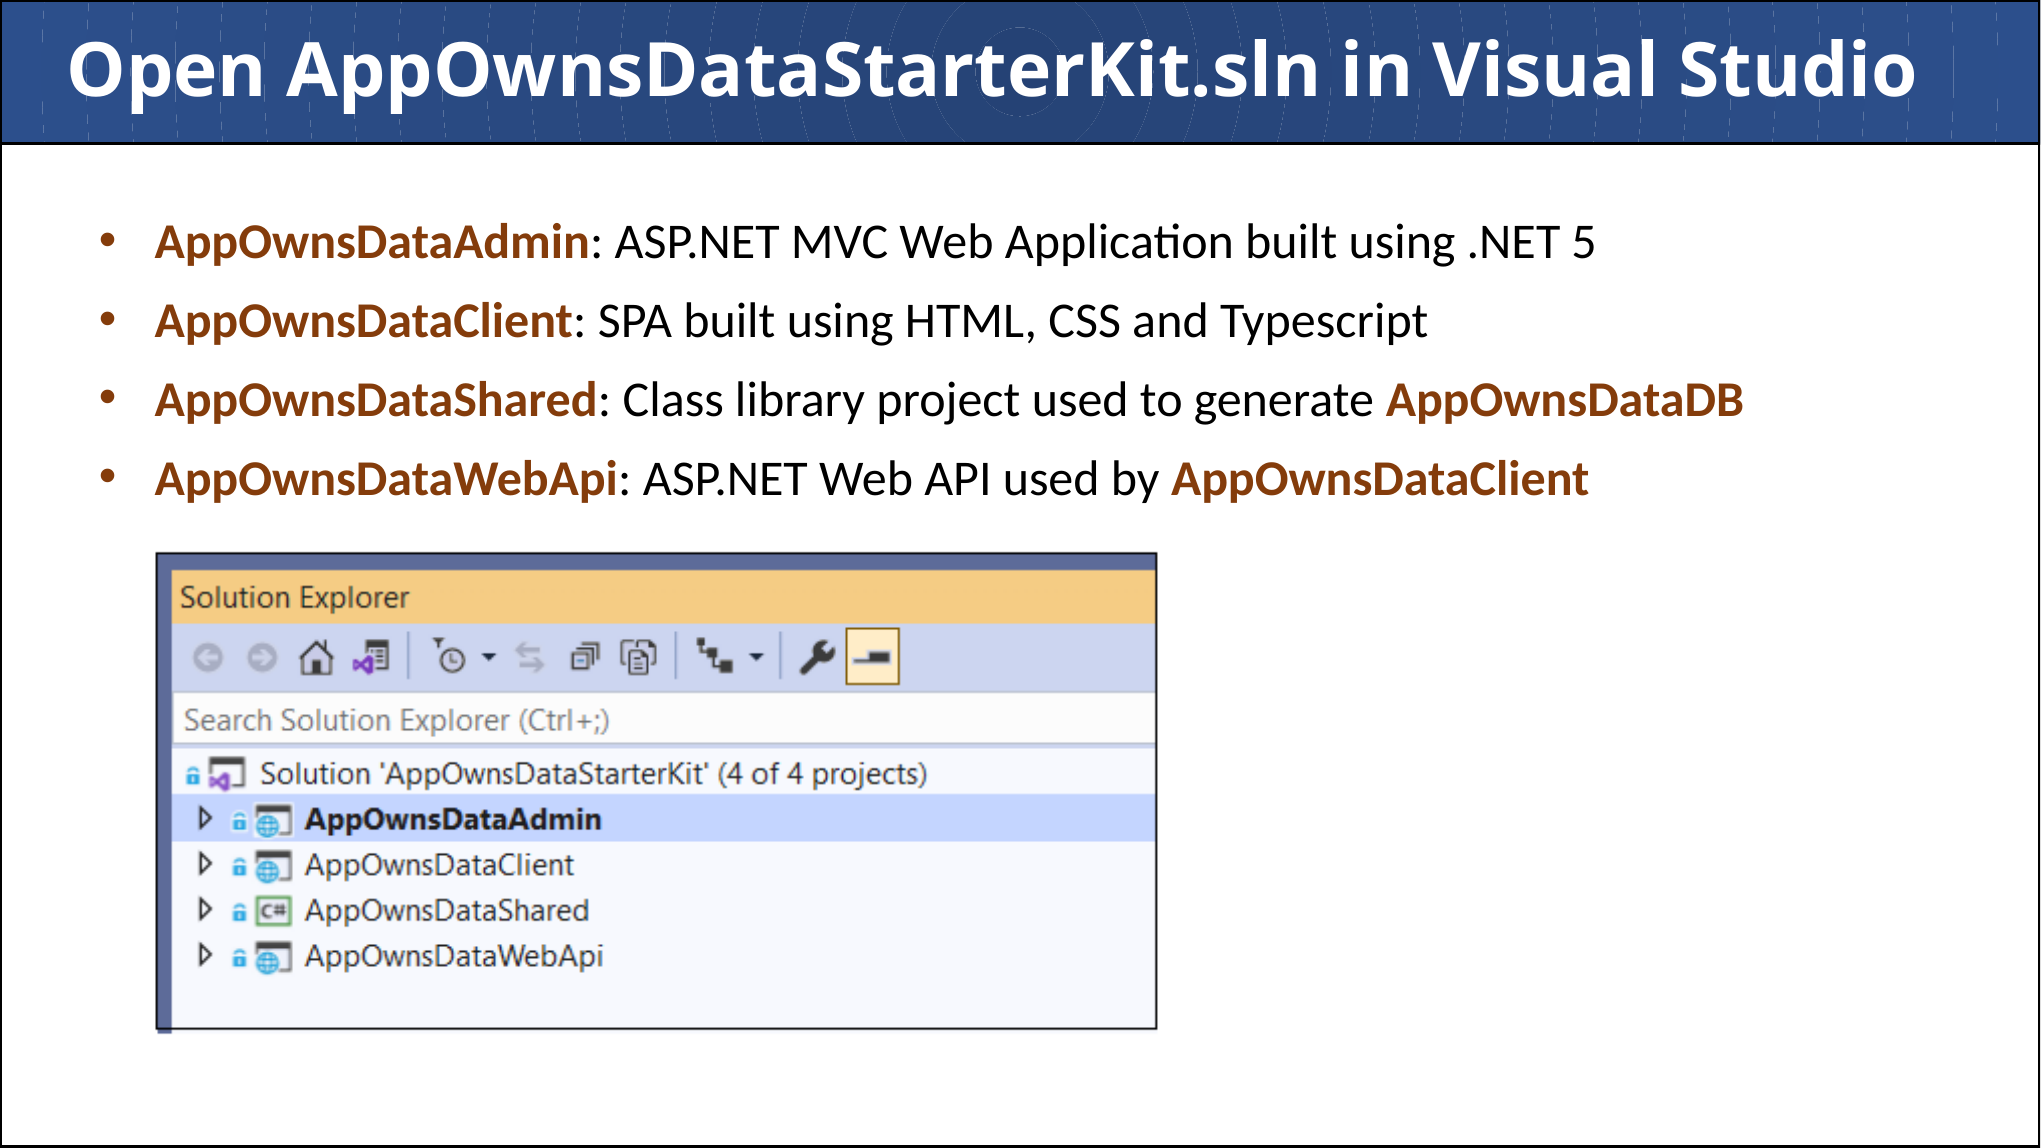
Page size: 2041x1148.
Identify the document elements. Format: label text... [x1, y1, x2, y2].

picture [130, 529, 1194, 1050]
list AppOwnsDataAdmin: ASP.NET MVC Web Application built using .NET 5 AppOwnsDataClient: SPA built using HTML, CSS and Typescript AppOwnsDataShared: Class library project used to generate AppOwnsDataDB AppOwnsDataWebApi: ASP.NET Web API used by AppOwnsDataClient [83, 201, 1988, 606]
title Open AppOwnsDataStarterKit.sln in Visual Studio [51, 31, 1988, 113]
